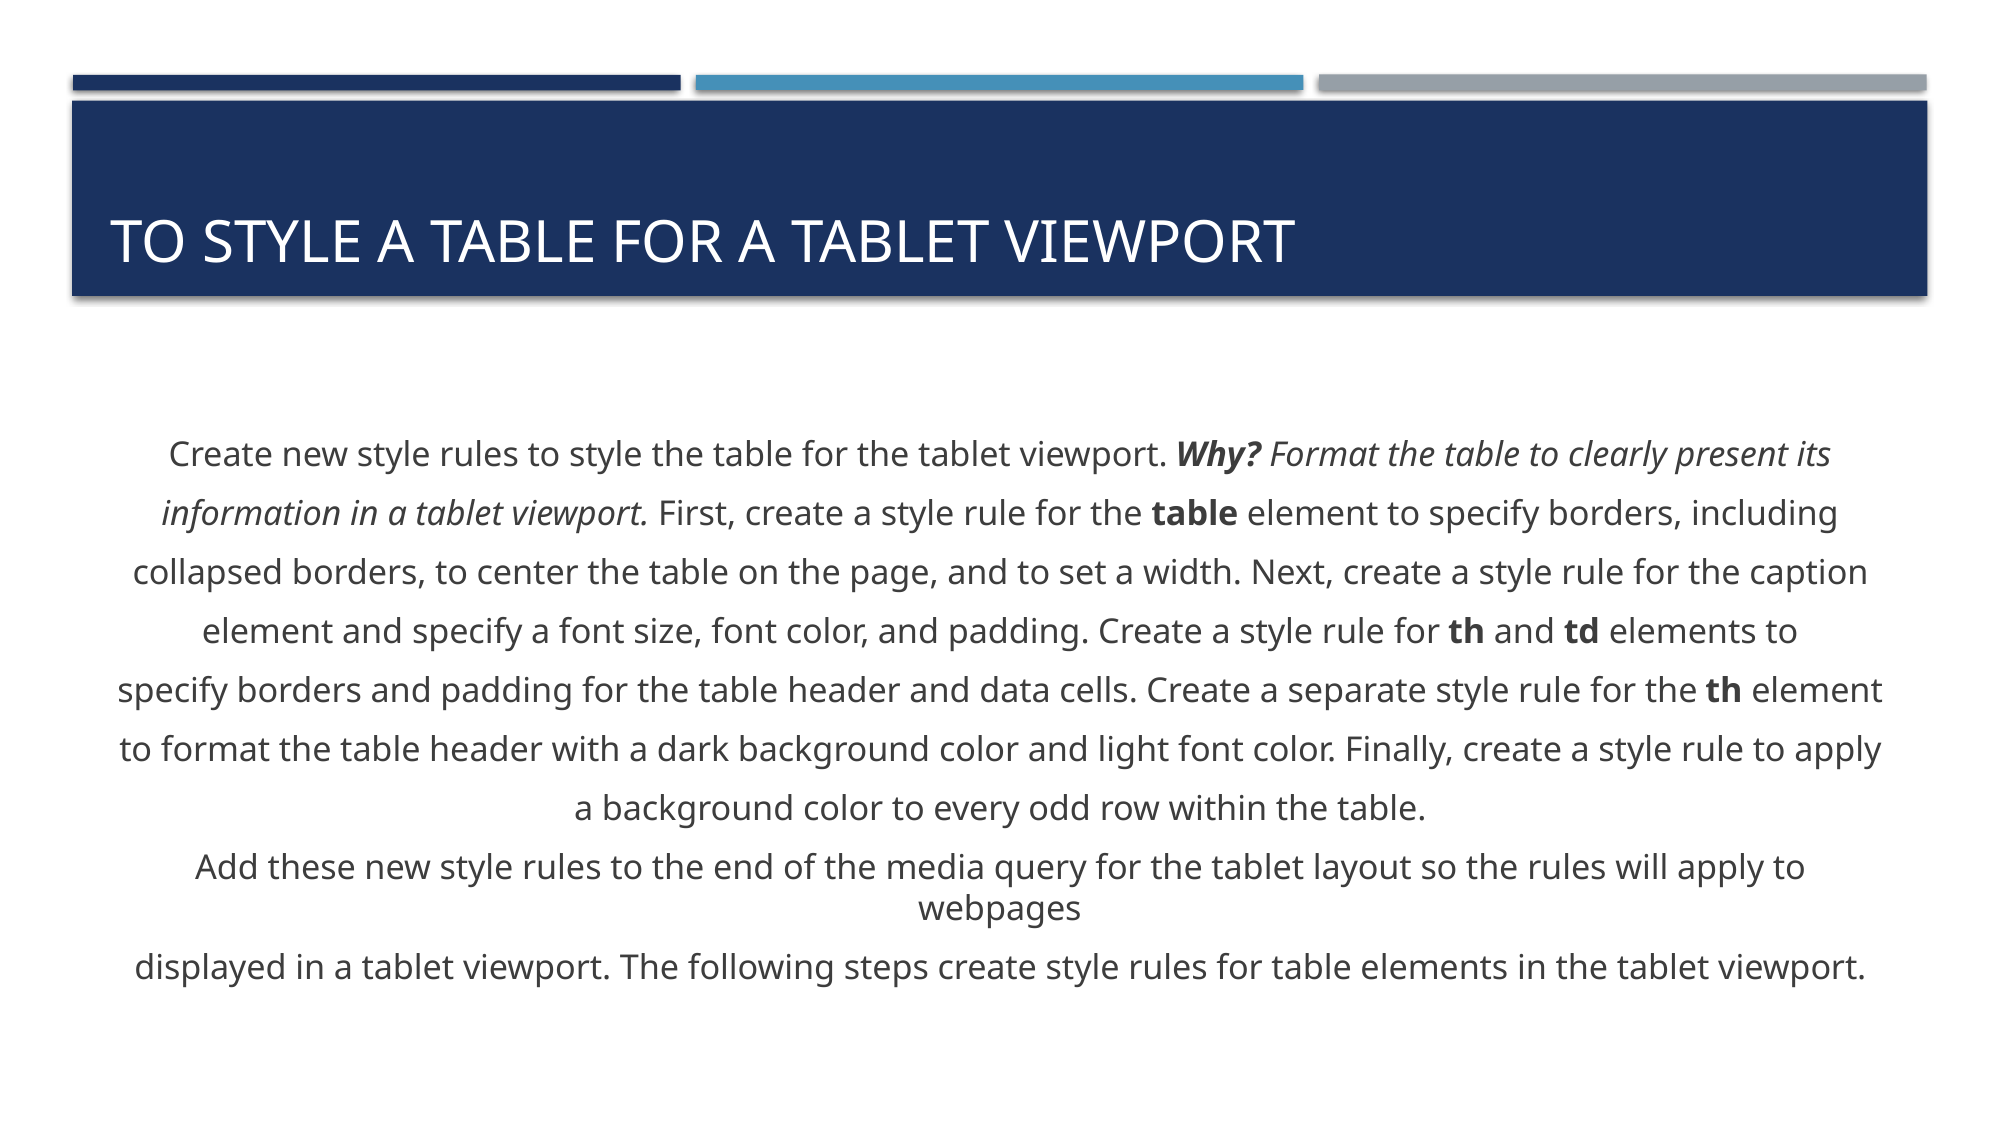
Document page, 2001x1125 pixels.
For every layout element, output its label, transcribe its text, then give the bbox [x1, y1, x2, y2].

title To Style a Table for a Tablet Viewport [95, 115, 1905, 282]
list Create new style rules to style the table for the tablet viewport. Why? Format the table to clearly present its information in a tablet viewport. First, create a style rule for the table element to specify borders, including collapsed borders, to center the table on the page, and to set a width. Next, create a style rule for the caption element and specify a font size, font color, and padding. Create a style rule for th and td elements to specify borders and padding for the table header and data cells. Create a separate style rule for the th element to format the table header with a dark background color and light font color. Finally, create a style rule to apply a background color to every odd row within the table. Add these new style rules to the end of the media query for the tablet layout so the rules will apply to webpages displayed in a tablet viewport. The following steps create style rules for table elements in the tablet viewport. [95, 329, 1905, 1090]
